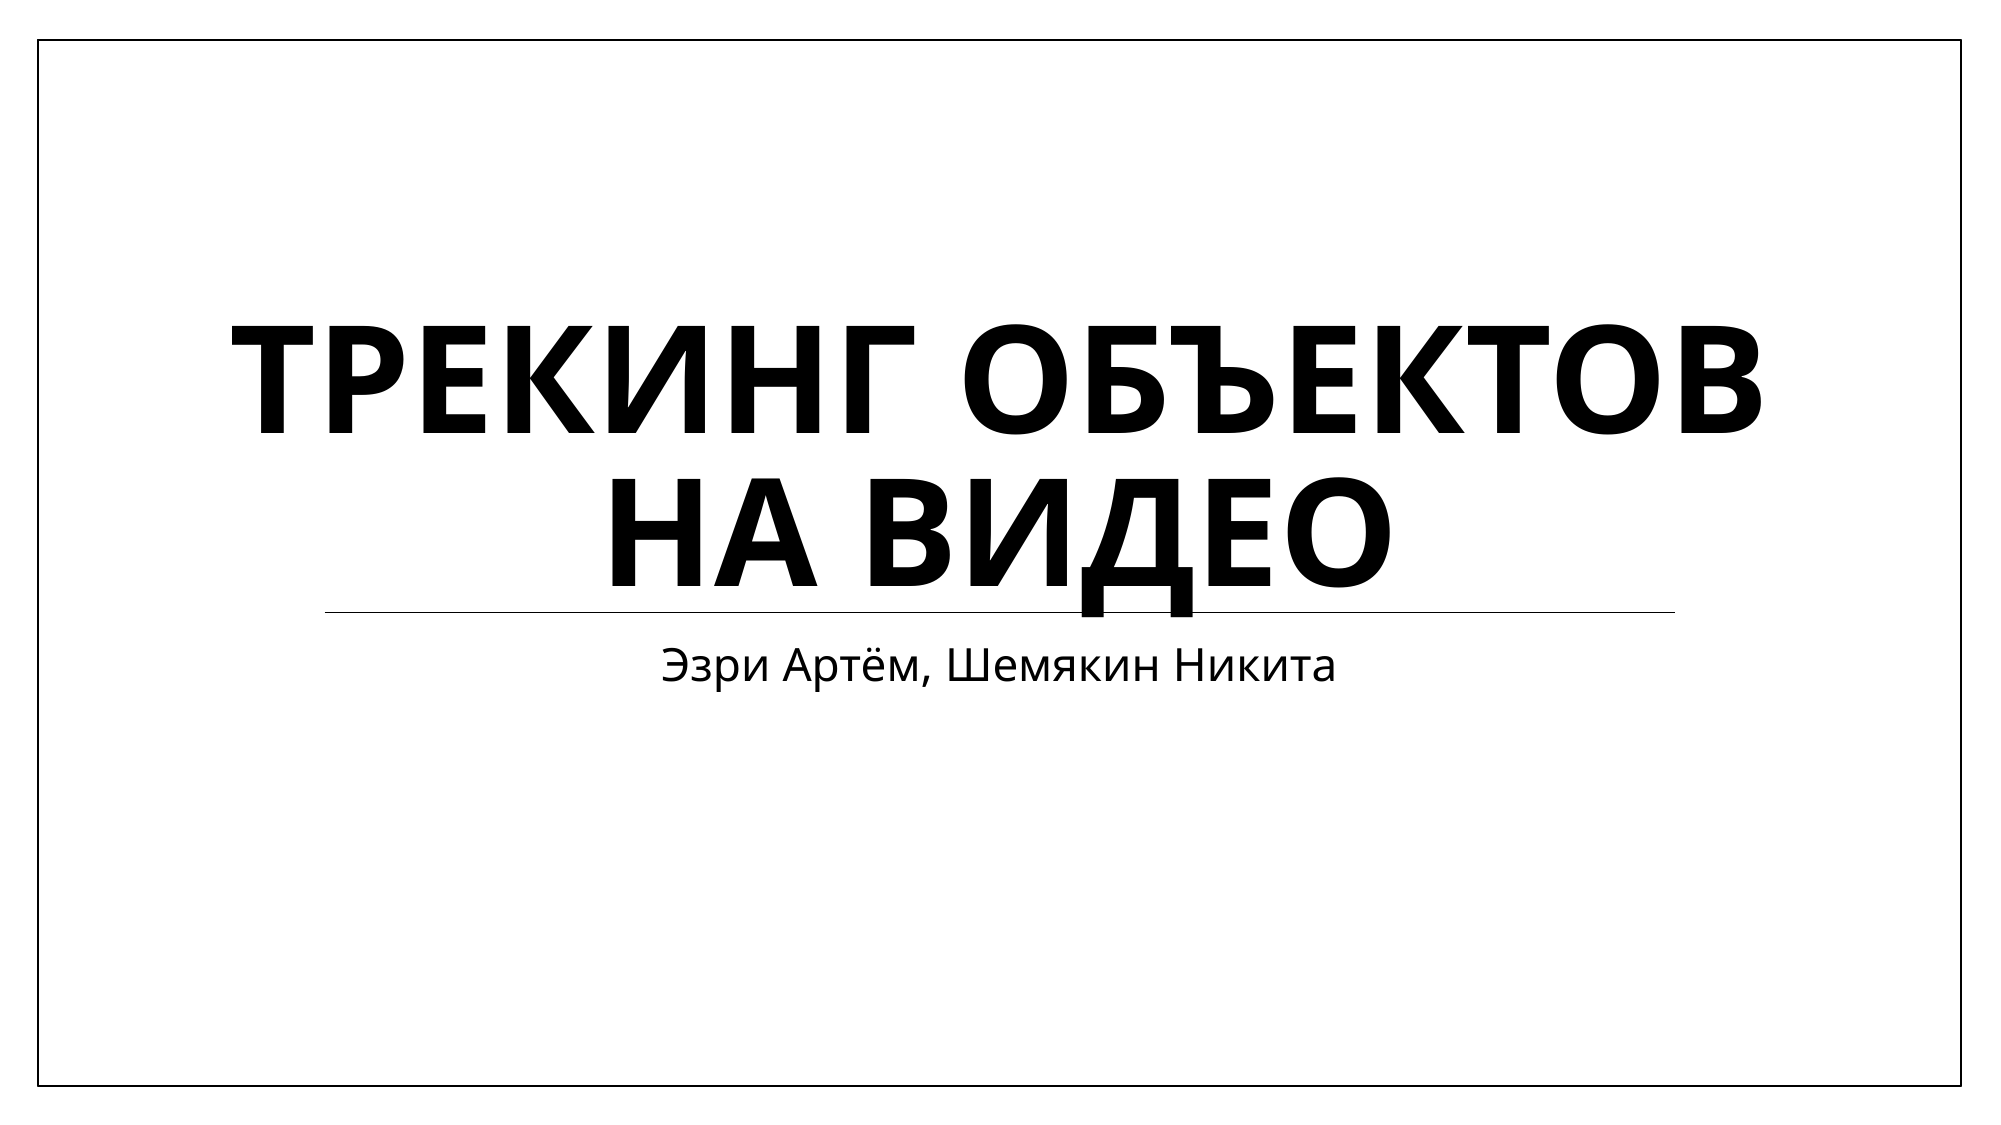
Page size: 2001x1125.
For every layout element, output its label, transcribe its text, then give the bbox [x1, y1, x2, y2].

subtitle Эзри Артём, Шемякин Никита [280, 634, 1719, 863]
title Трекинг объектов на видео [182, 144, 1818, 625]
